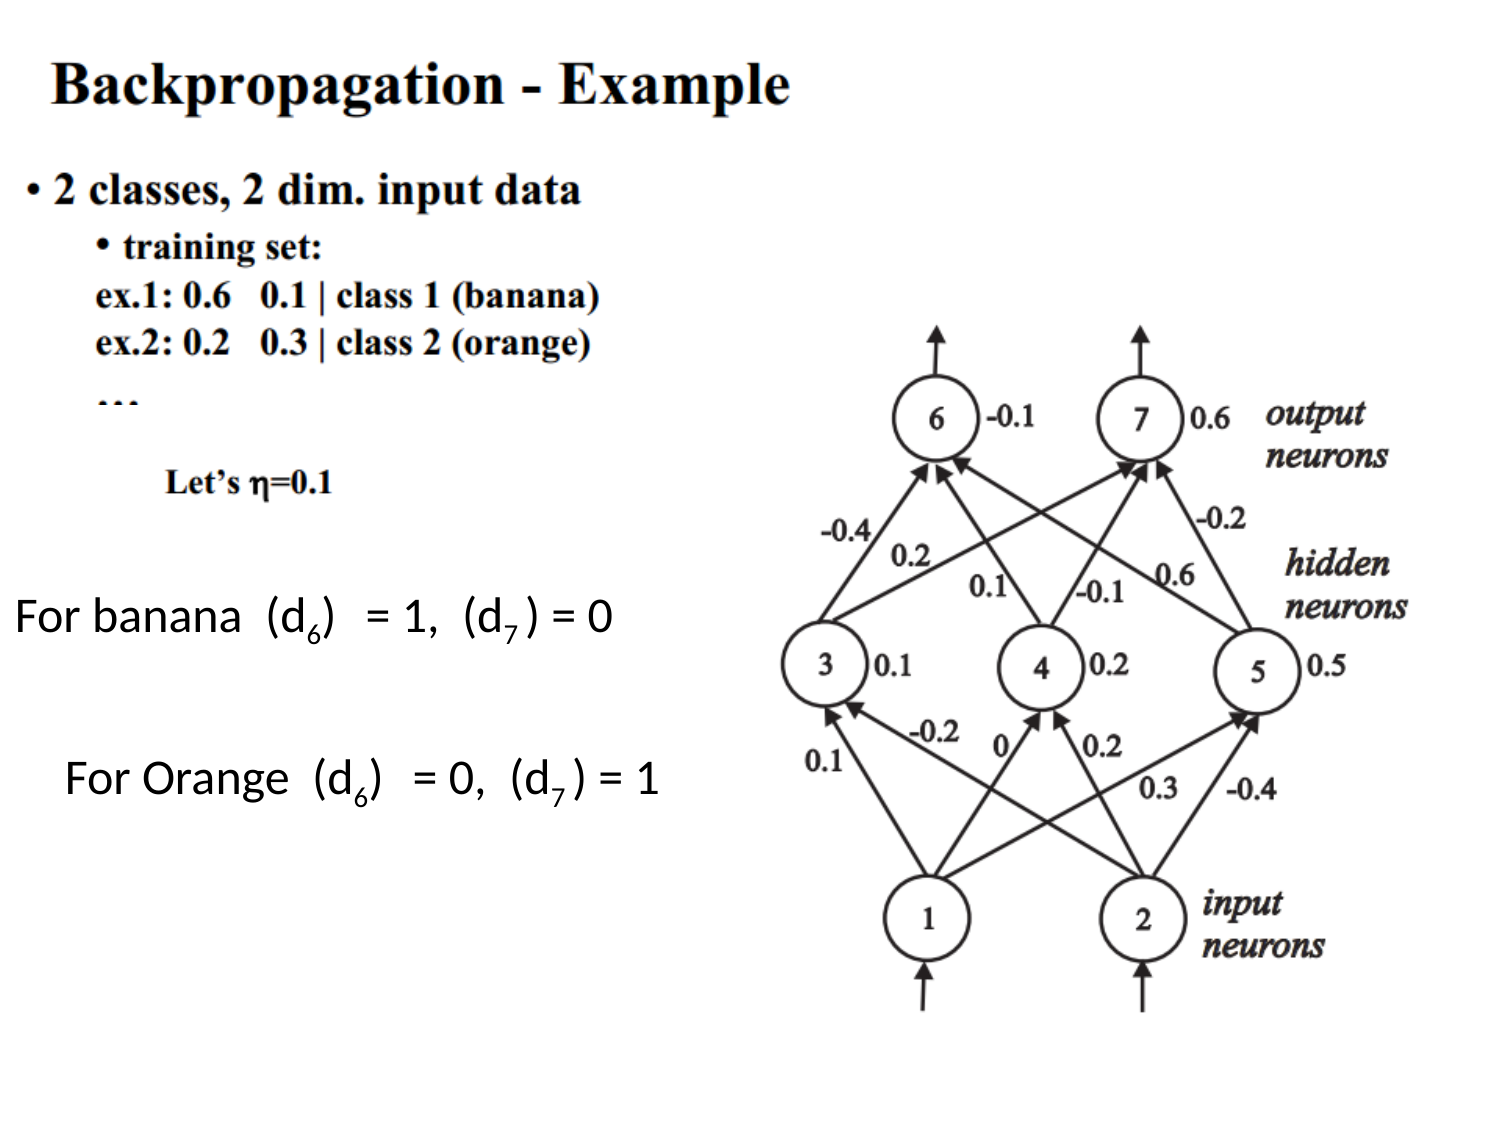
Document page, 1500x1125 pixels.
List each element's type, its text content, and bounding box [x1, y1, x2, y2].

text_box For banana (d6) = 1, (d7 ) = 0 [0, 574, 663, 658]
picture [0, 0, 1421, 1037]
text_box For Orange (d6) = 0, (d7 ) = 1 [49, 737, 725, 821]
picture [162, 462, 340, 512]
